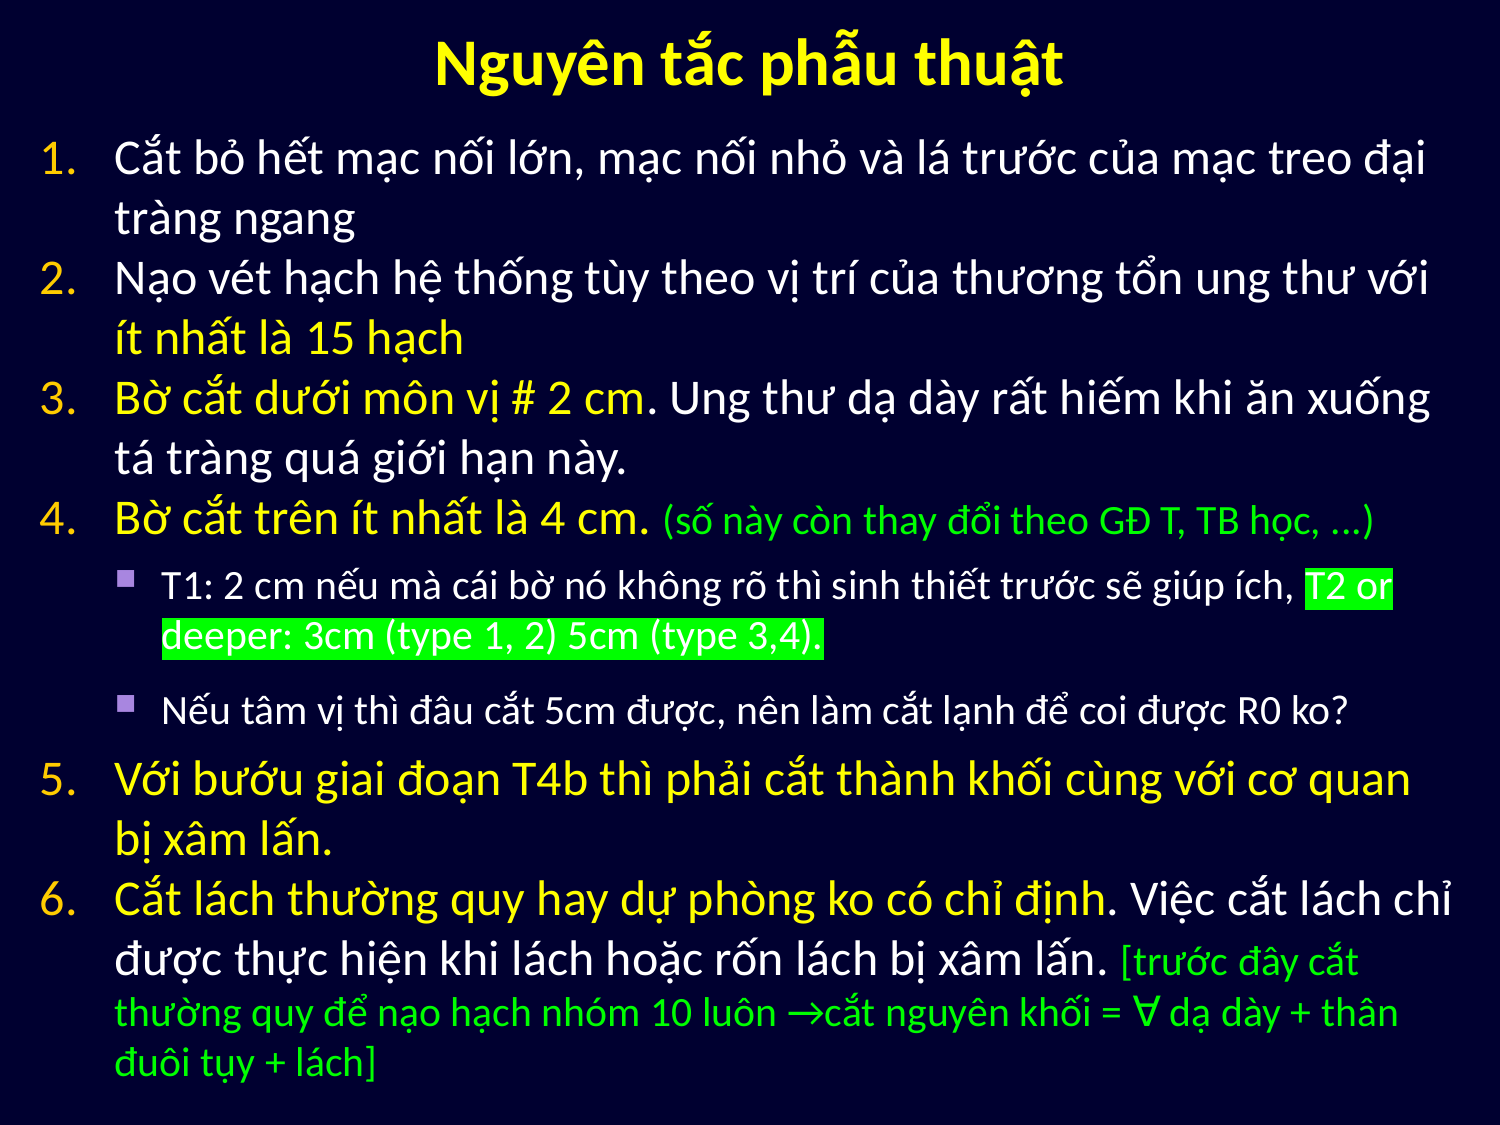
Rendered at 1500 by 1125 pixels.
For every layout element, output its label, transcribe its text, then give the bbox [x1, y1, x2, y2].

title Nguyên tắc phẫu thuật [74, 0, 1426, 117]
list Cắt bỏ hết mạc nối lớn, mạc nối nhỏ và lá trước của mạc treo đại tràng ngang Nạo vét hạch hệ thống tùy theo vị trí của thương tổn ung thư với ít nhất là 15 hạch Bờ cắt dưới môn vị # 2 cm. Ung thư dạ dày rất hiếm khi ăn xuống tá tràng quá giới hạn này. Bờ cắt trên ít nhất là 4 cm. (số này còn thay đổi theo GĐ T, TB học, ...) T1: 2 cm nếu mà cái bờ nó không rõ thì sinh thiết trước sẽ giúp ích, T2 or deeper: 3cm (type 1, 2) 5cm (type 3,4). Nếu tâm vị thì đâu cắt 5cm được, nên làm cắt lạnh để coi được R0 ko? Với bướu giai đoạn T4b thì phải cắt thành khối cùng với cơ quan bị xâm lấn. Cắt lách thường quy hay dự phòng ko có chỉ định. Việc cắt lách chỉ được thực hiện khi lách hoặc rốn lách bị xâm lấn. [trước đây cắt thường quy để nạo hạch nhóm 10 luôn →cắt nguyên khối = ∀ dạ dày + thân đuôi tụy + lách] [24, 117, 1476, 1113]
